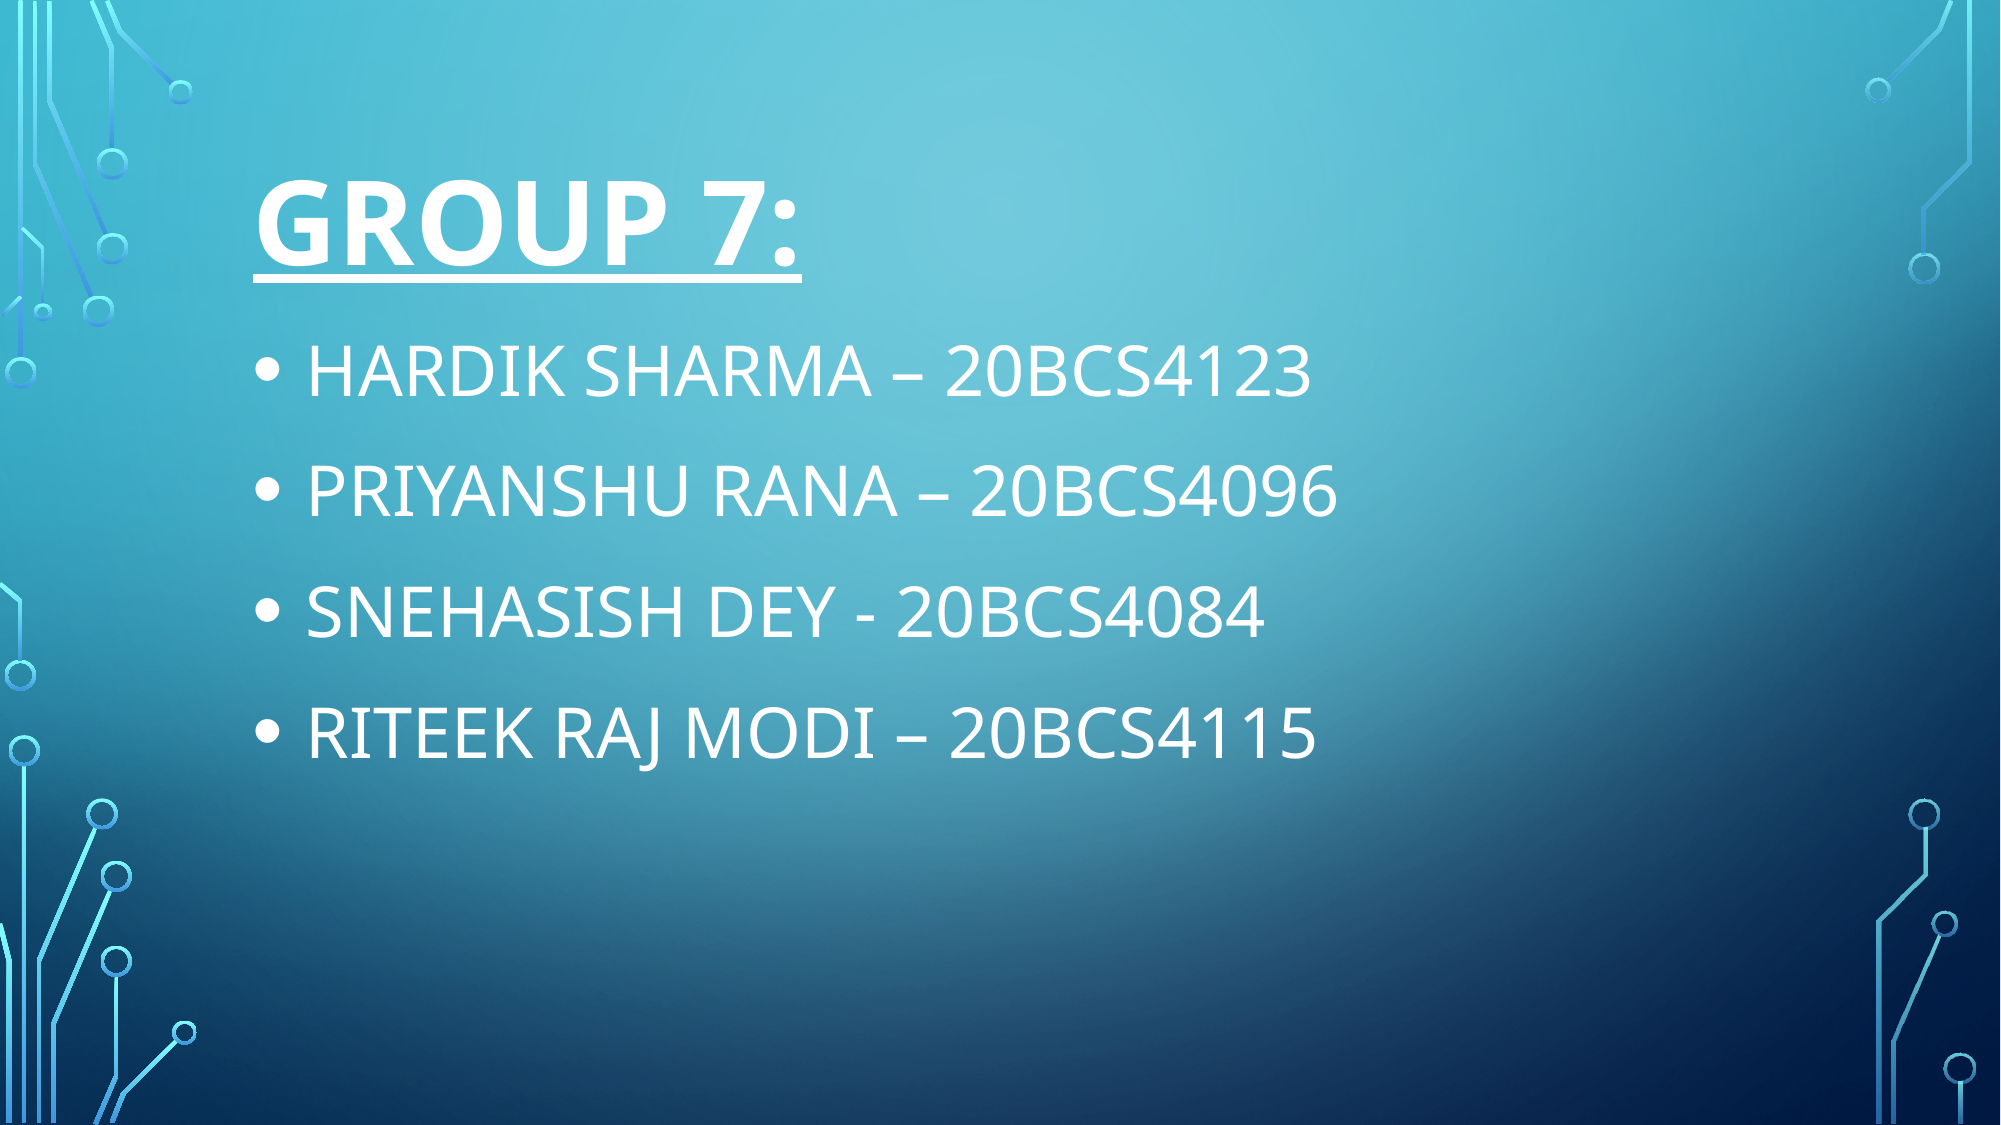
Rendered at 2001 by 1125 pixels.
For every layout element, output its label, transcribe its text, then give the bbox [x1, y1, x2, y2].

list GROUP 7: HARDIK SHARMA – 20BCS4123 PRIYANSHU RANA – 20BCS4096 SNEHASISH DEY - 20BCS4084 RITEEK RAJ MODI – 20BCS4115 [237, 112, 1513, 781]
